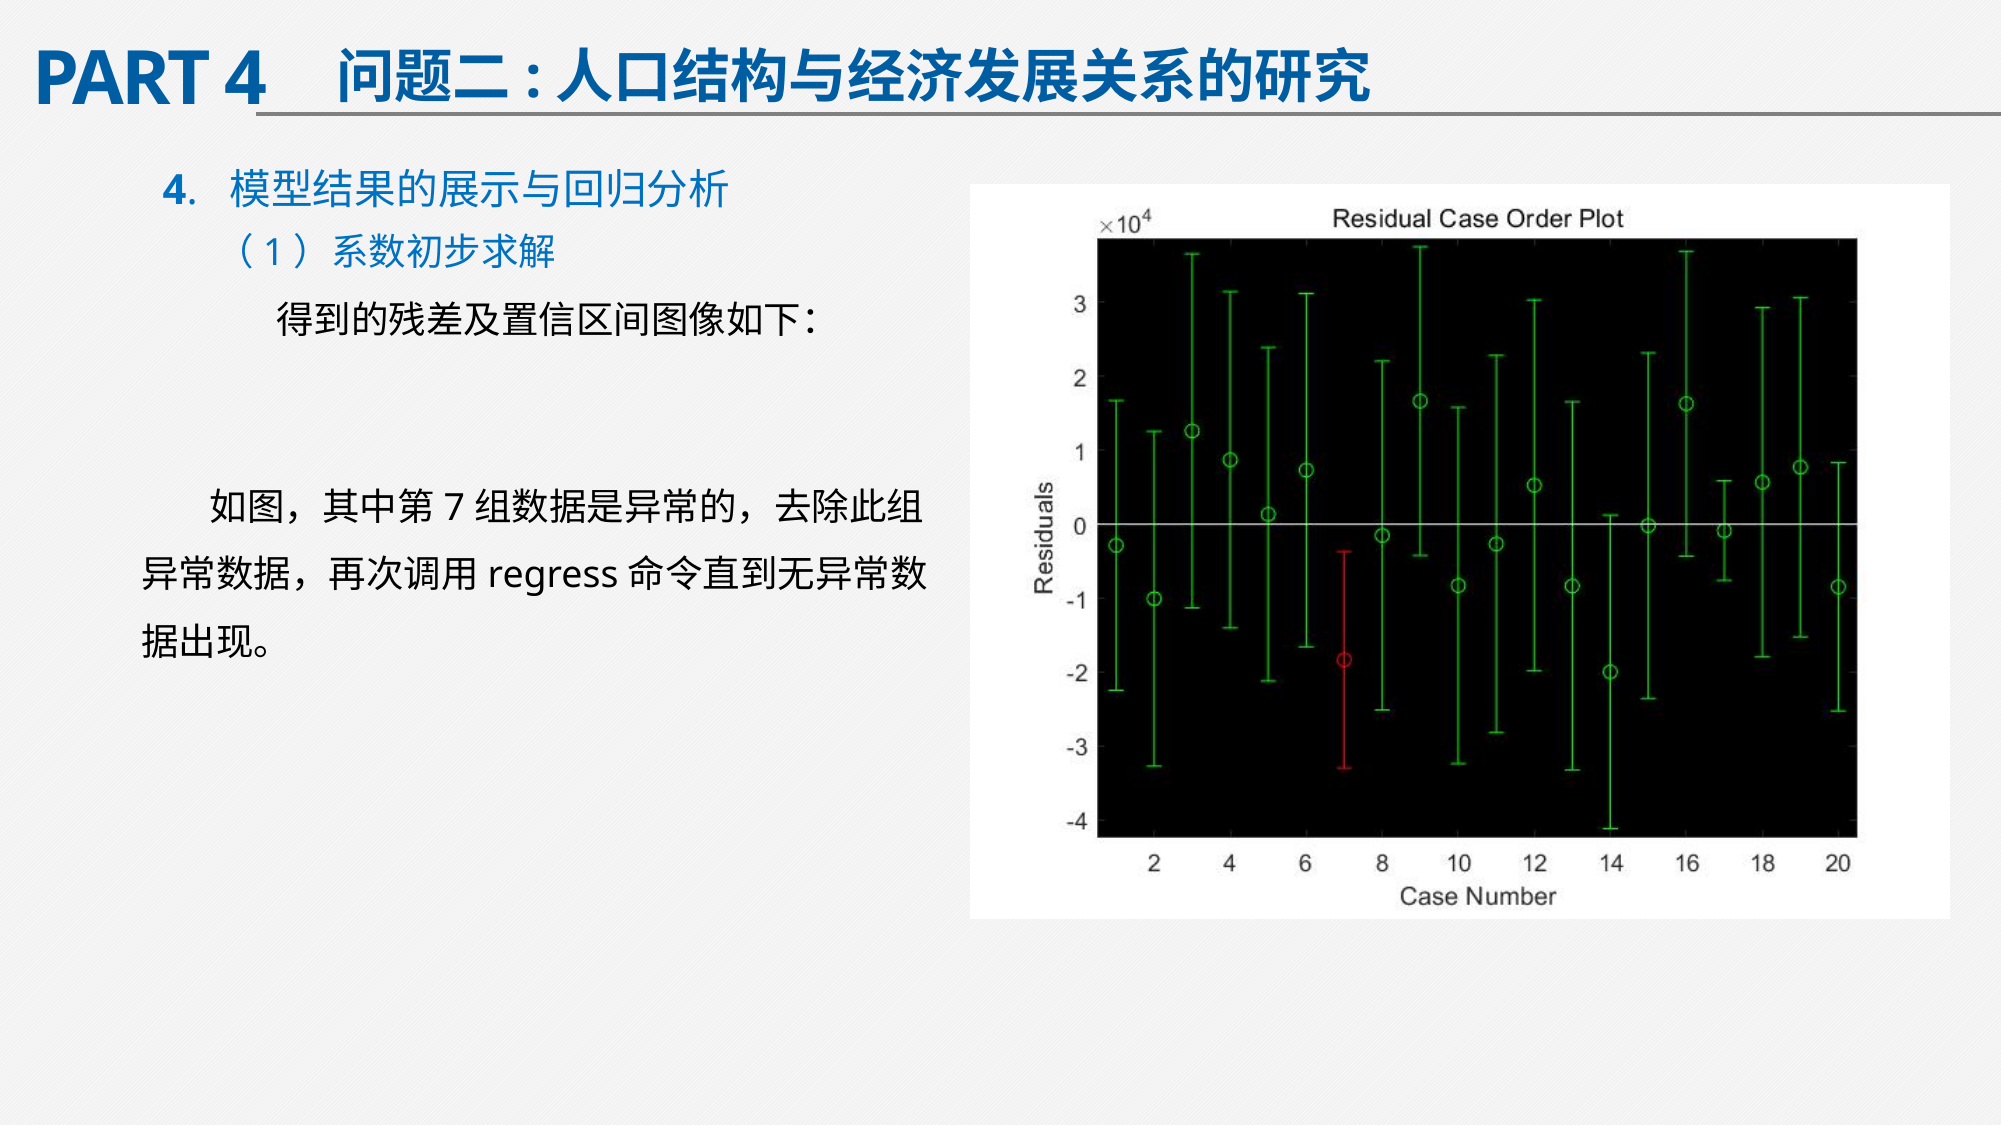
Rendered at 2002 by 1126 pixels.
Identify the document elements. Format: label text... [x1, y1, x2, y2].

picture [970, 184, 1950, 920]
text_box PART 4 [12, 19, 350, 130]
text_box 问题二:人口结构与经济发展关系的研究 [35, 31, 1672, 117]
text_box 4. 模型结果的展示与回归分析 [97, 130, 1332, 220]
text_box 如图，其中第7组数据是异常的，去除此组异常数据，再次调用regress命令直到无异常数据出现。 [126, 452, 960, 671]
text_box （1）系数初步求解 得到的残差及置信区间图像如下： [201, 220, 965, 349]
